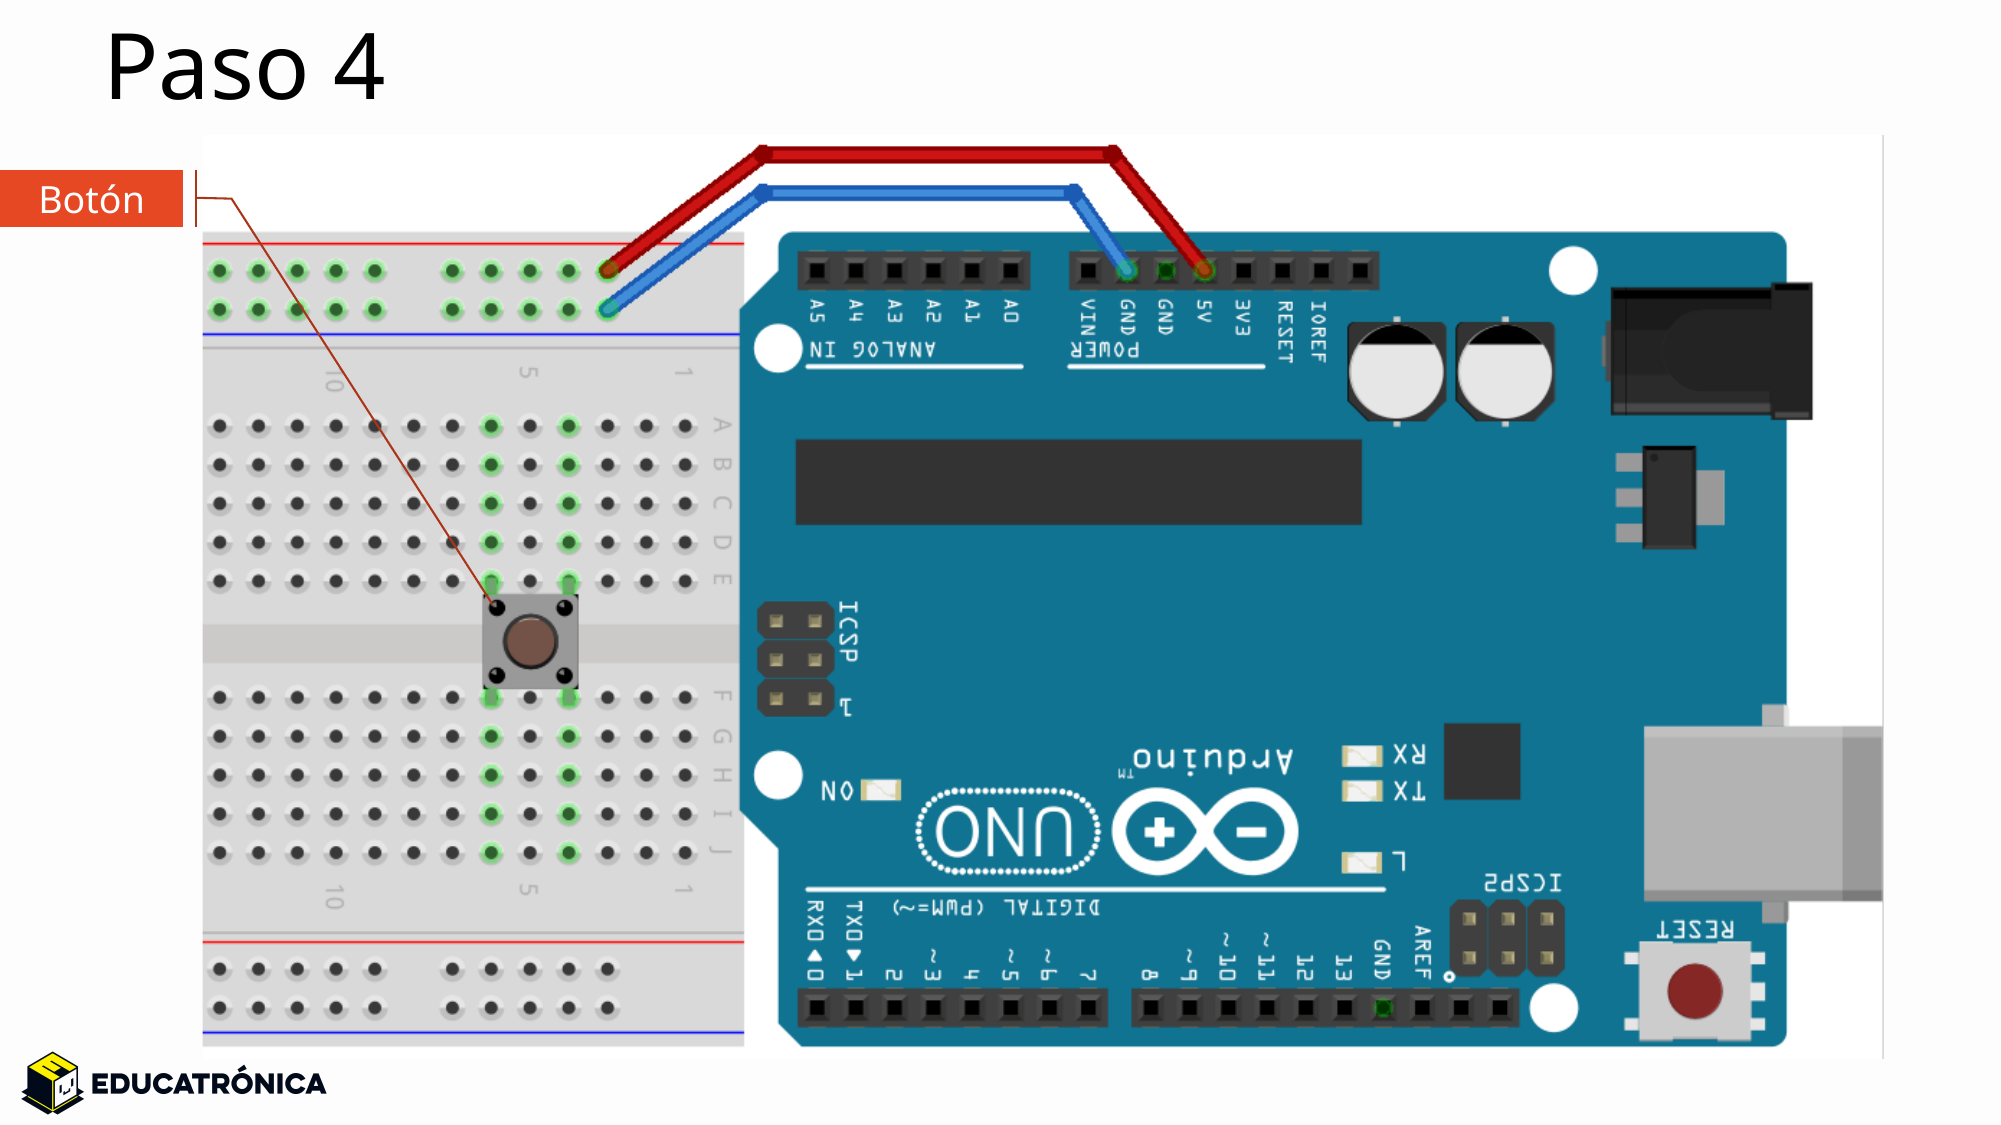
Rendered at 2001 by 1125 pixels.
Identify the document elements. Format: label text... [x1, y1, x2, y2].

text_box Botón [0, 170, 183, 227]
picture [19, 135, 1889, 1118]
text_box Botón [195, 170, 202, 227]
title Paso 4 [88, 7, 1912, 133]
